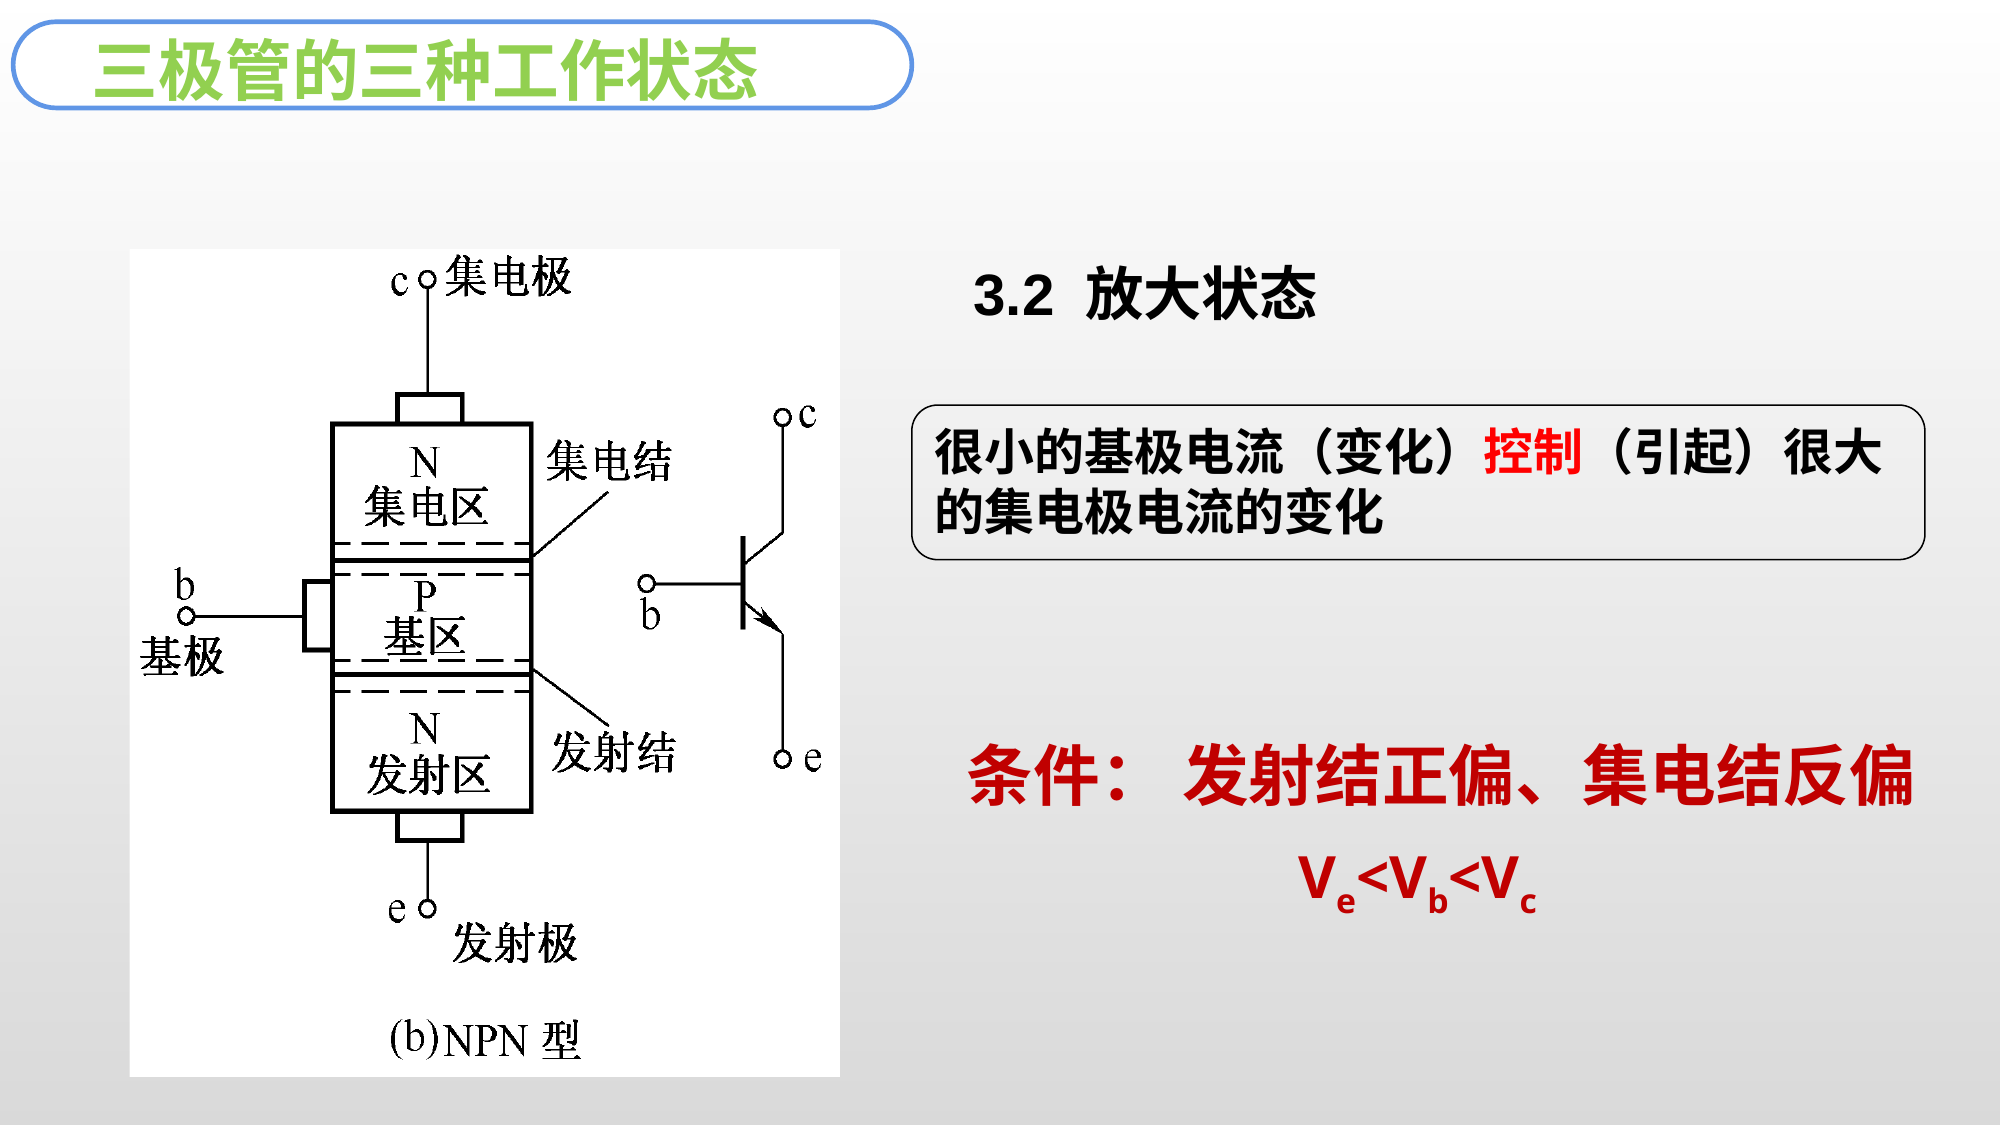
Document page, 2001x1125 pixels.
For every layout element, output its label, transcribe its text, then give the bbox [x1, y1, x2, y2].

picture [129, 249, 840, 1077]
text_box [13, 21, 912, 118]
text_box Ve<Vb<Vc [1096, 833, 1770, 928]
text_box 条件： 发射结正偏、集电结反偏 [944, 726, 1939, 821]
text_box 很小的基极电流（变化）控制（引起）很大的集电极电流的变化 [911, 405, 1925, 560]
text_box 3.2 放大状态 [958, 249, 1458, 335]
